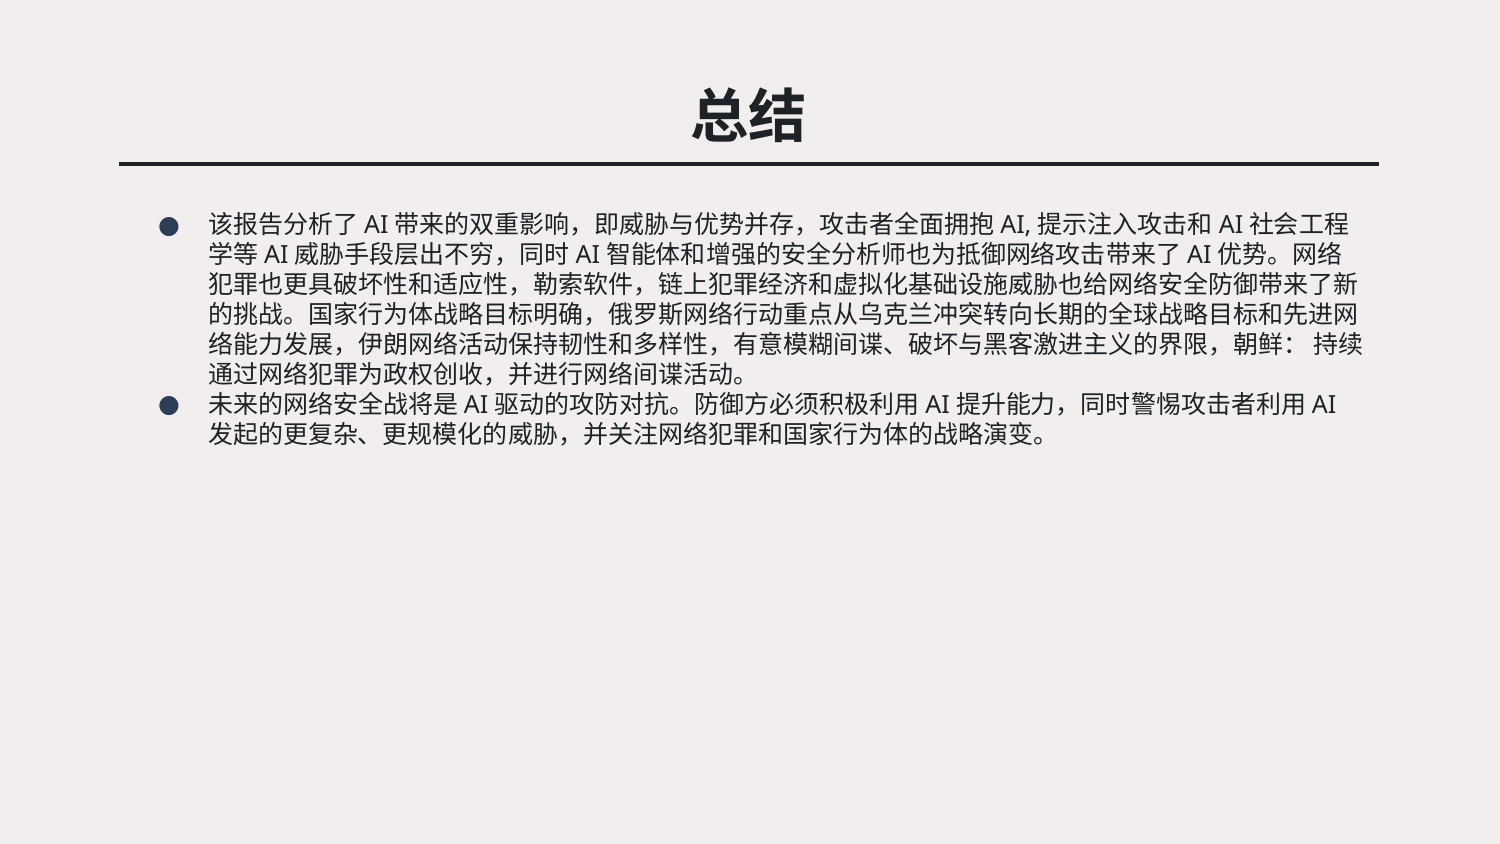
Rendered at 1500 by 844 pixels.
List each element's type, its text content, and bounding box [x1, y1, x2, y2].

title 总结 [262, 79, 1236, 149]
list 该报告分析了AI带来的双重影响，即威胁与优势并存，攻击者全面拥抱AI,提示注入攻击和AI社会工程学等AI威胁手段层出不穷，同时AI智能体和增强的安全分析师也为抵御网络攻击带来了AI优势。网络犯罪也更具破坏性和适应性，勒索软件，链上犯罪经济和虚拟化基础设施威胁也给网络安全防御带来了新的挑战。国家行为体战略目标明确，俄罗斯网络行动重点从乌克兰冲突转向长期的全球战略目标和先进网络能力发展，伊朗网络活动保持韧性和多样性，有意模糊间谍、破坏与黑客激进主义的界限，朝鲜： 持续通过网络犯罪为政权创收，并进行网络间谍活动。 未来的网络安全战将是AI驱动的攻防对抗。防御方必须积极利用AI提升能力，同时警惕攻击者利用AI发起的更复杂、更规模化的威胁，并关注网络犯罪和国家行为体的战略演变。 [118, 193, 1380, 676]
